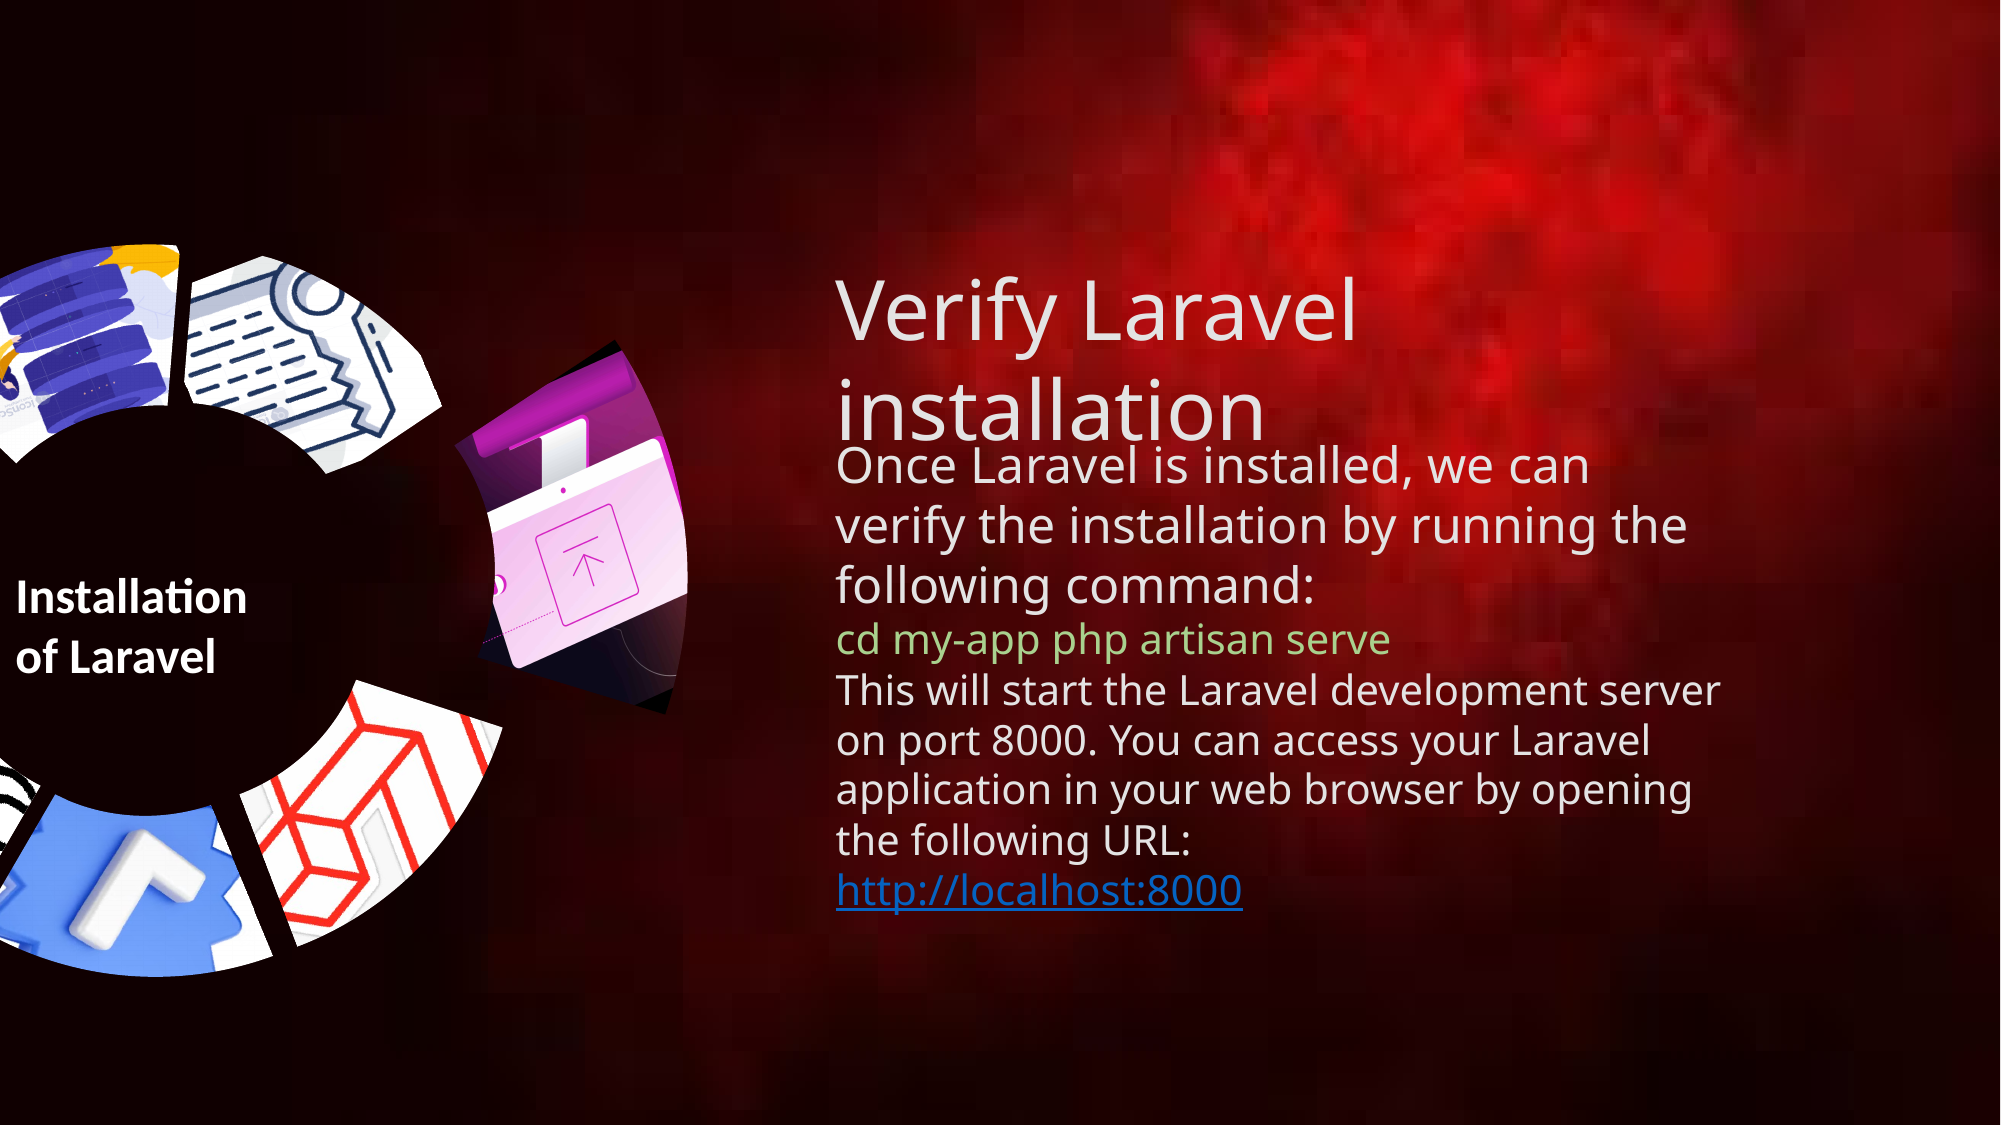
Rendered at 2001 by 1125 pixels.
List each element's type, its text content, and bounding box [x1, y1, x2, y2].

text_box Once Laravel is installed, we can verify the installation by running the following command: cd my-app php artisan serve This will start the Laravel development server on port 8000. You can access your Laravel application in your web browser by opening the following URL: http://localhost:8000 [820, 425, 1745, 928]
text_box Verify Laravel installation [820, 249, 1753, 465]
text_box Installation of Laravel [6, 556, 301, 691]
picture [0, 0, 2001, 1125]
